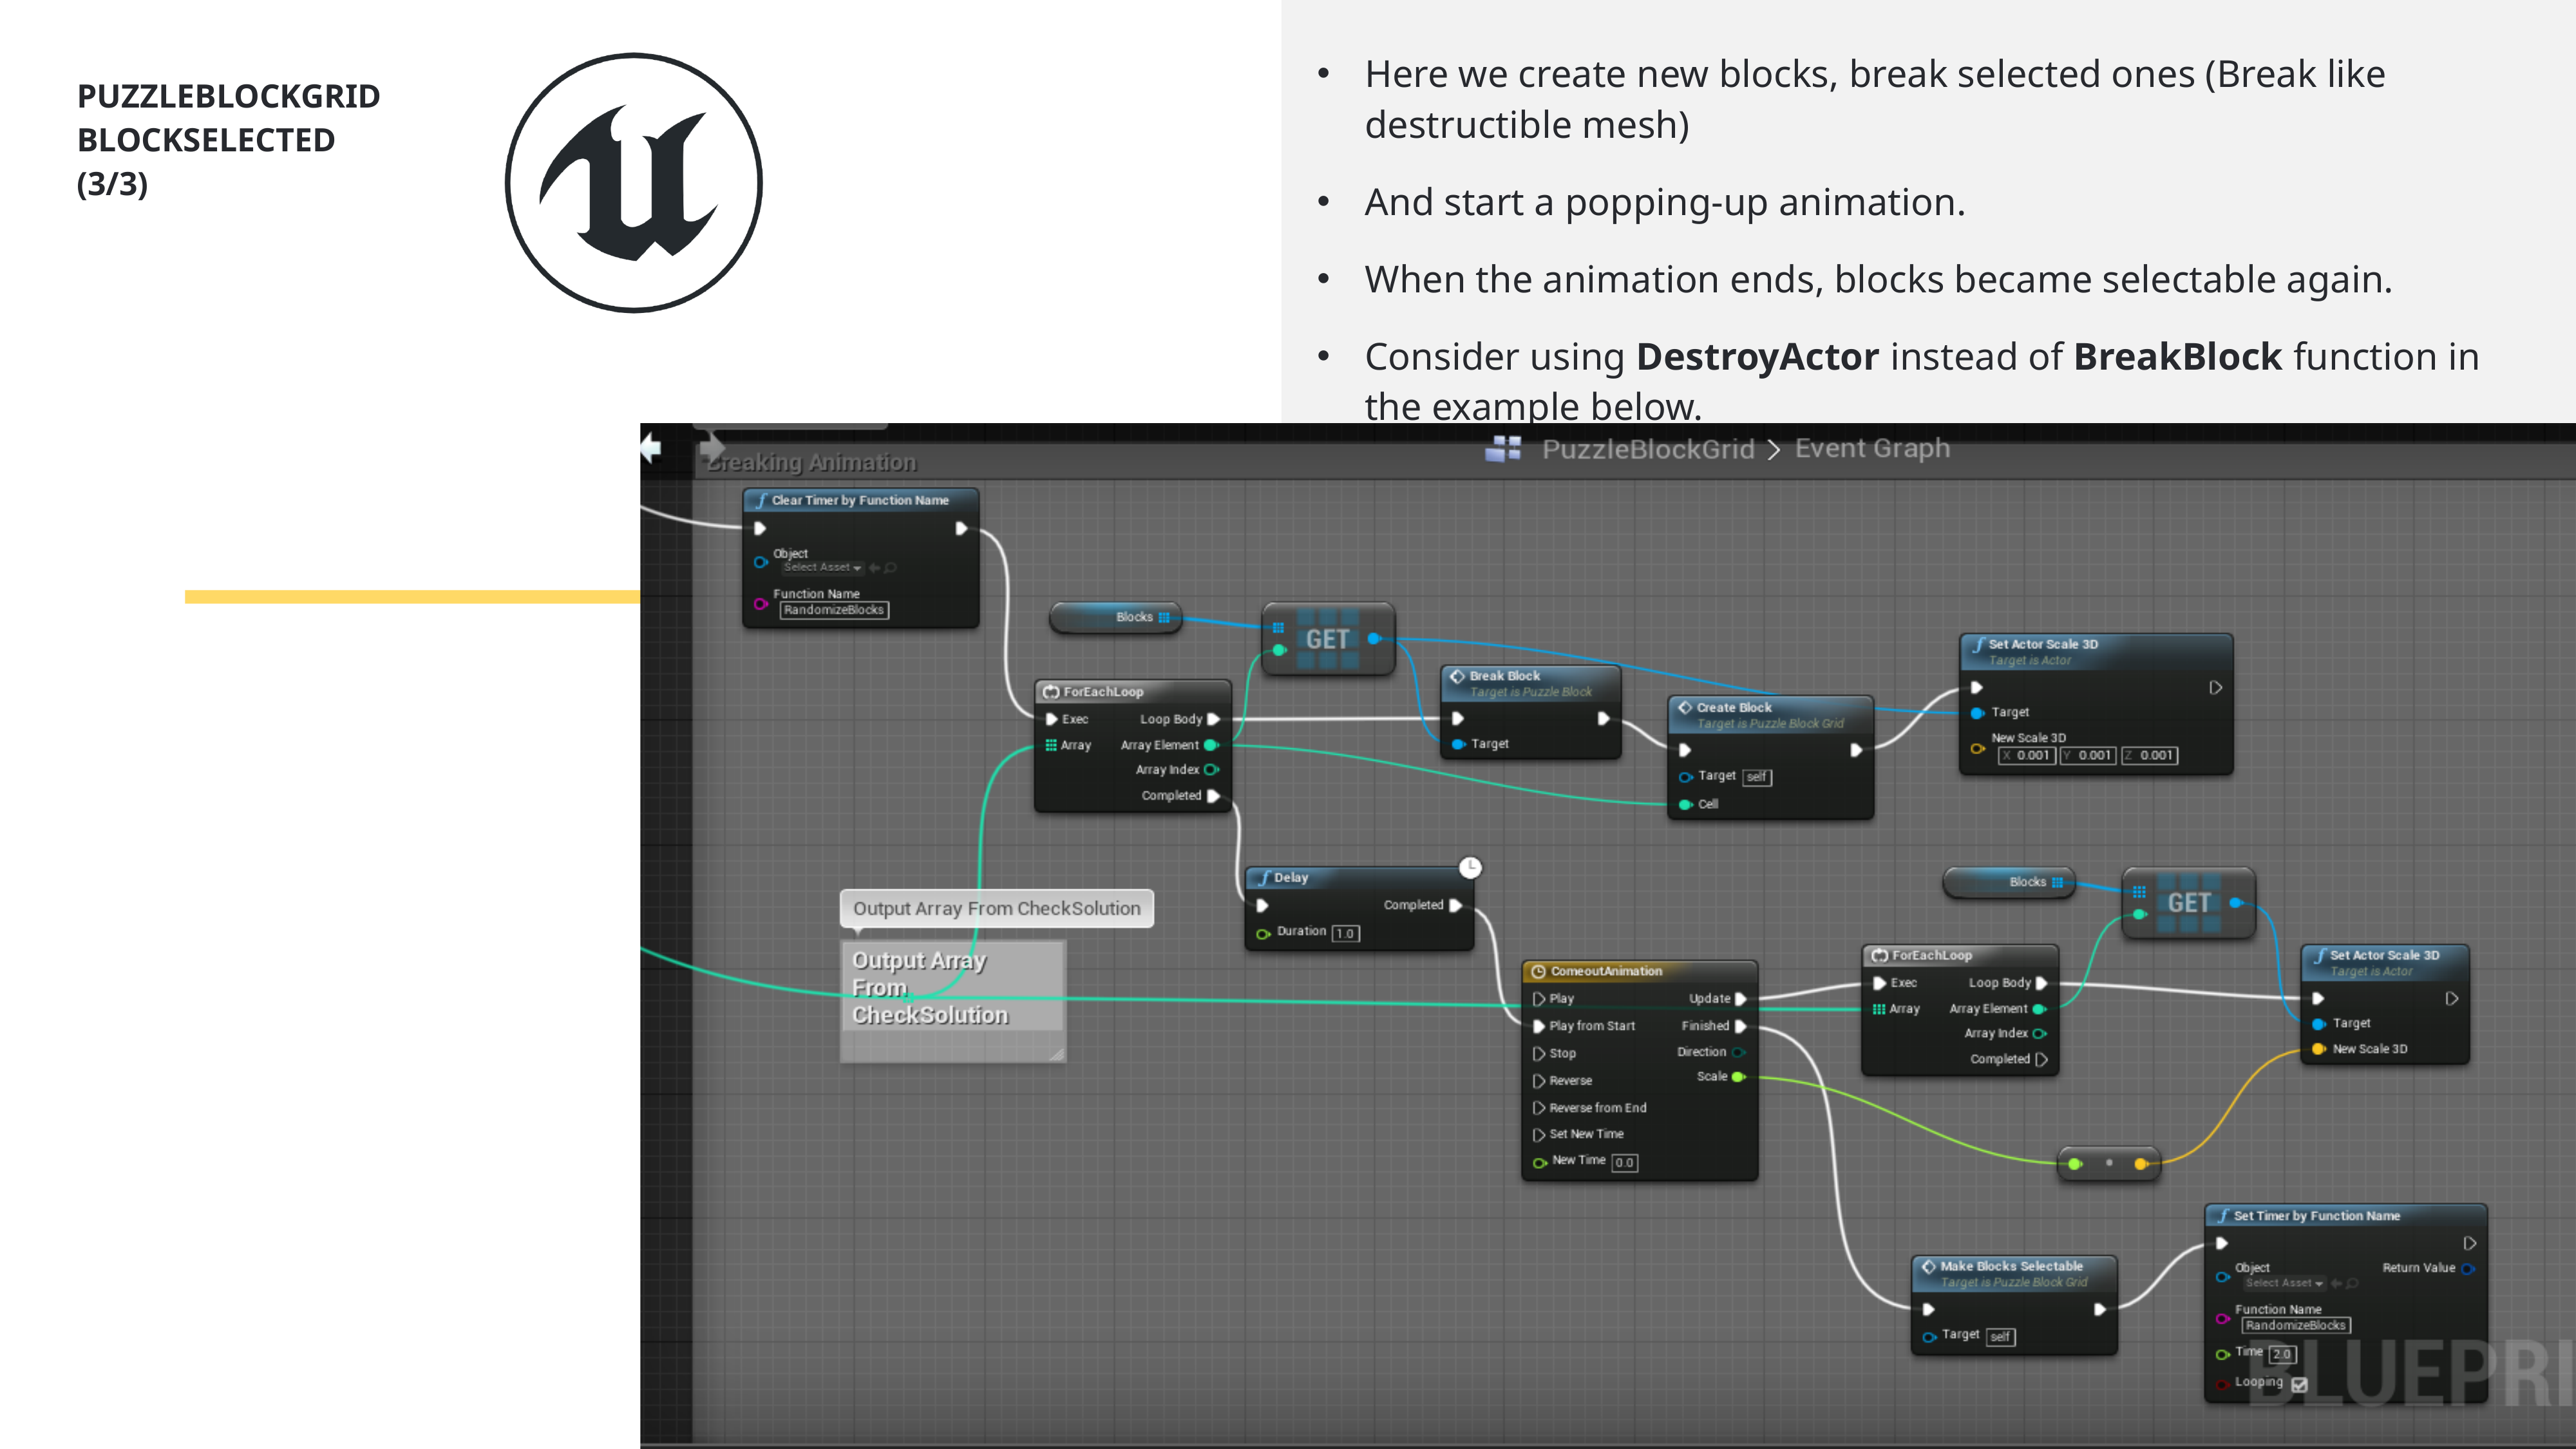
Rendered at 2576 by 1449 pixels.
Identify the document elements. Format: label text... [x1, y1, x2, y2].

title PUZZLEBLOCKGRID BLOCKSELECTED (3/3) [67, 43, 418, 210]
picture [640, 423, 2576, 1449]
list Here we create new blocks, break selected ones (Break like destructible mesh) And start a popping-up animation. When the animation ends, blocks became selectable again. Consider using DestroyActor instead of BreakBlock function in the example below. [1307, 43, 2543, 421]
picture [495, 43, 773, 327]
